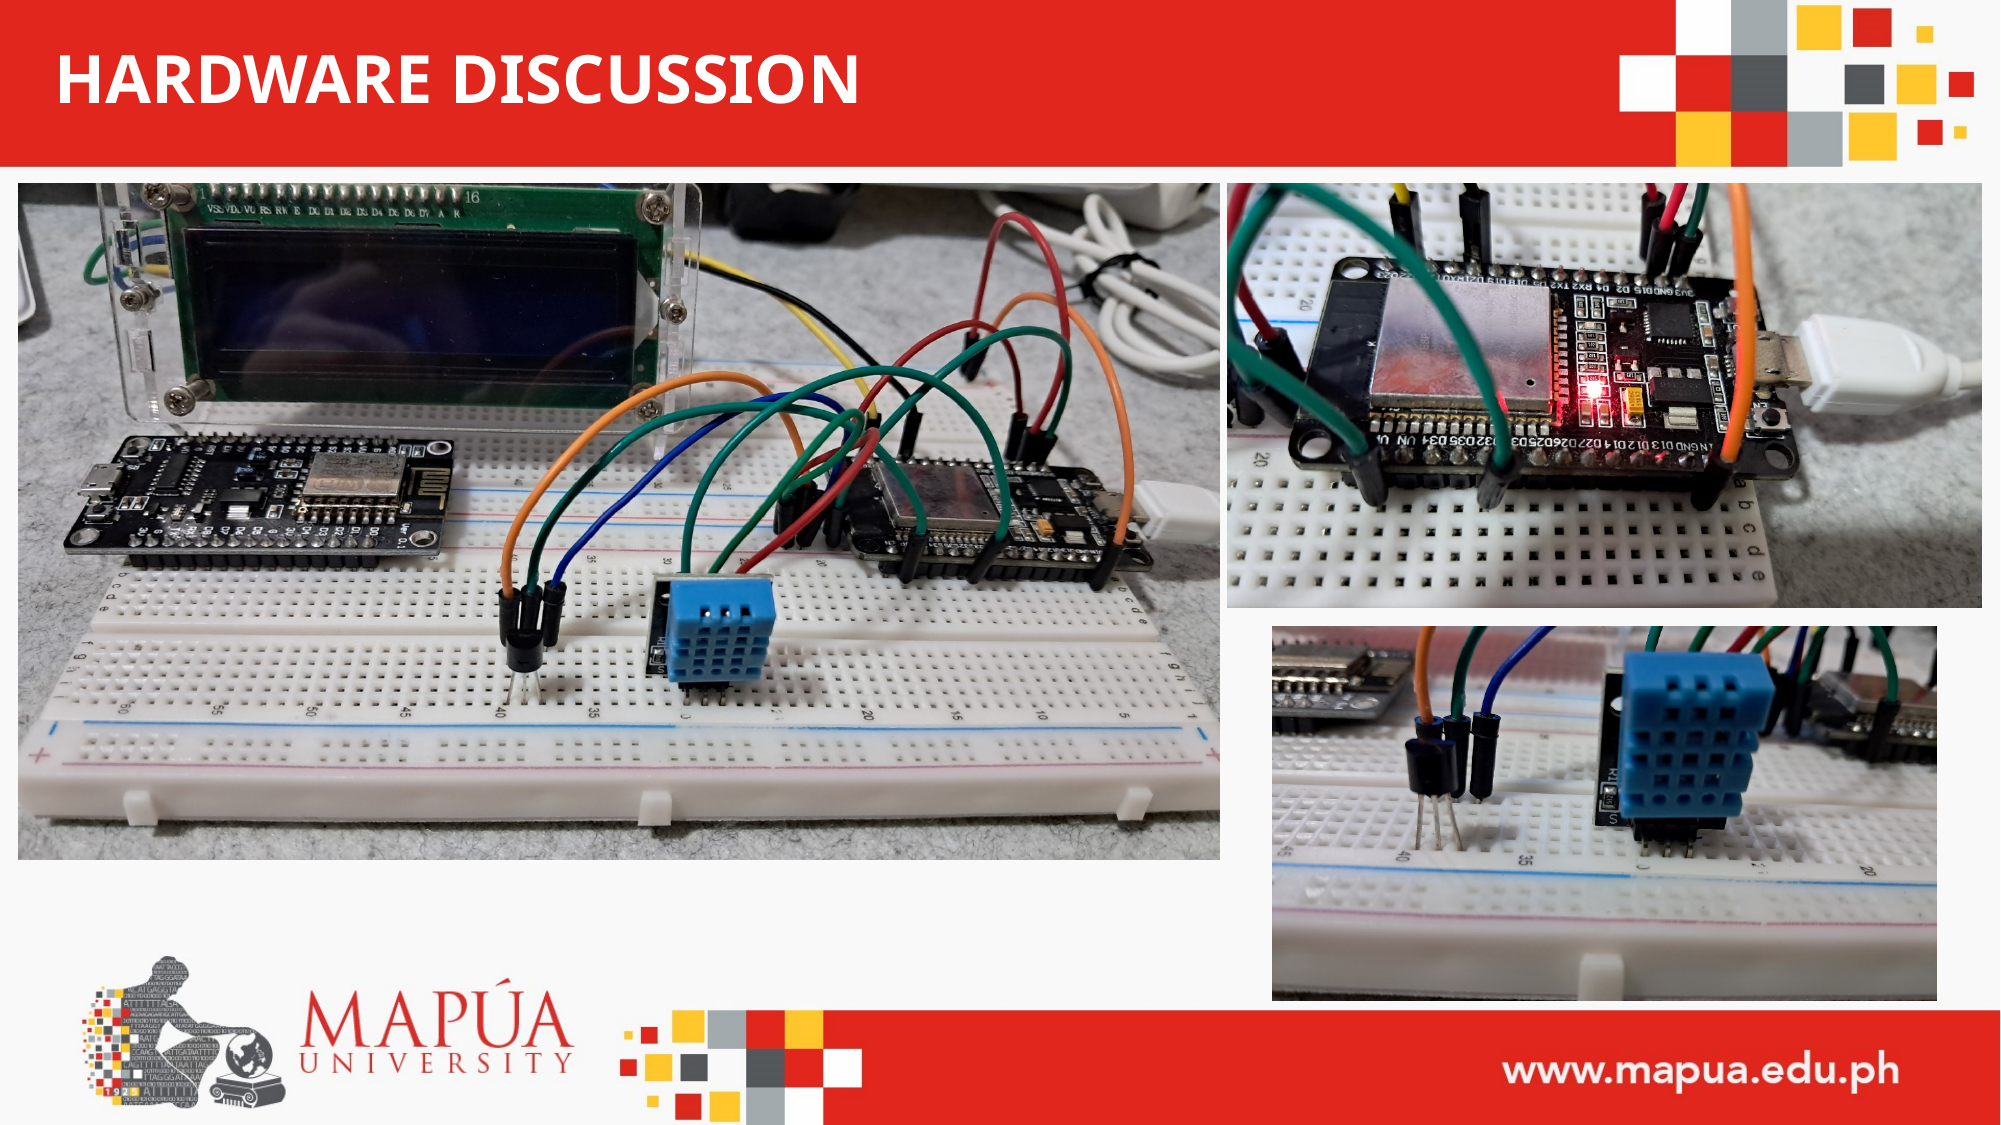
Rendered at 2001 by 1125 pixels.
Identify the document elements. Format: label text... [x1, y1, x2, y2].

picture [0, 0, 2001, 1125]
title HARDWARE DISCUSSION [39, 0, 1616, 164]
